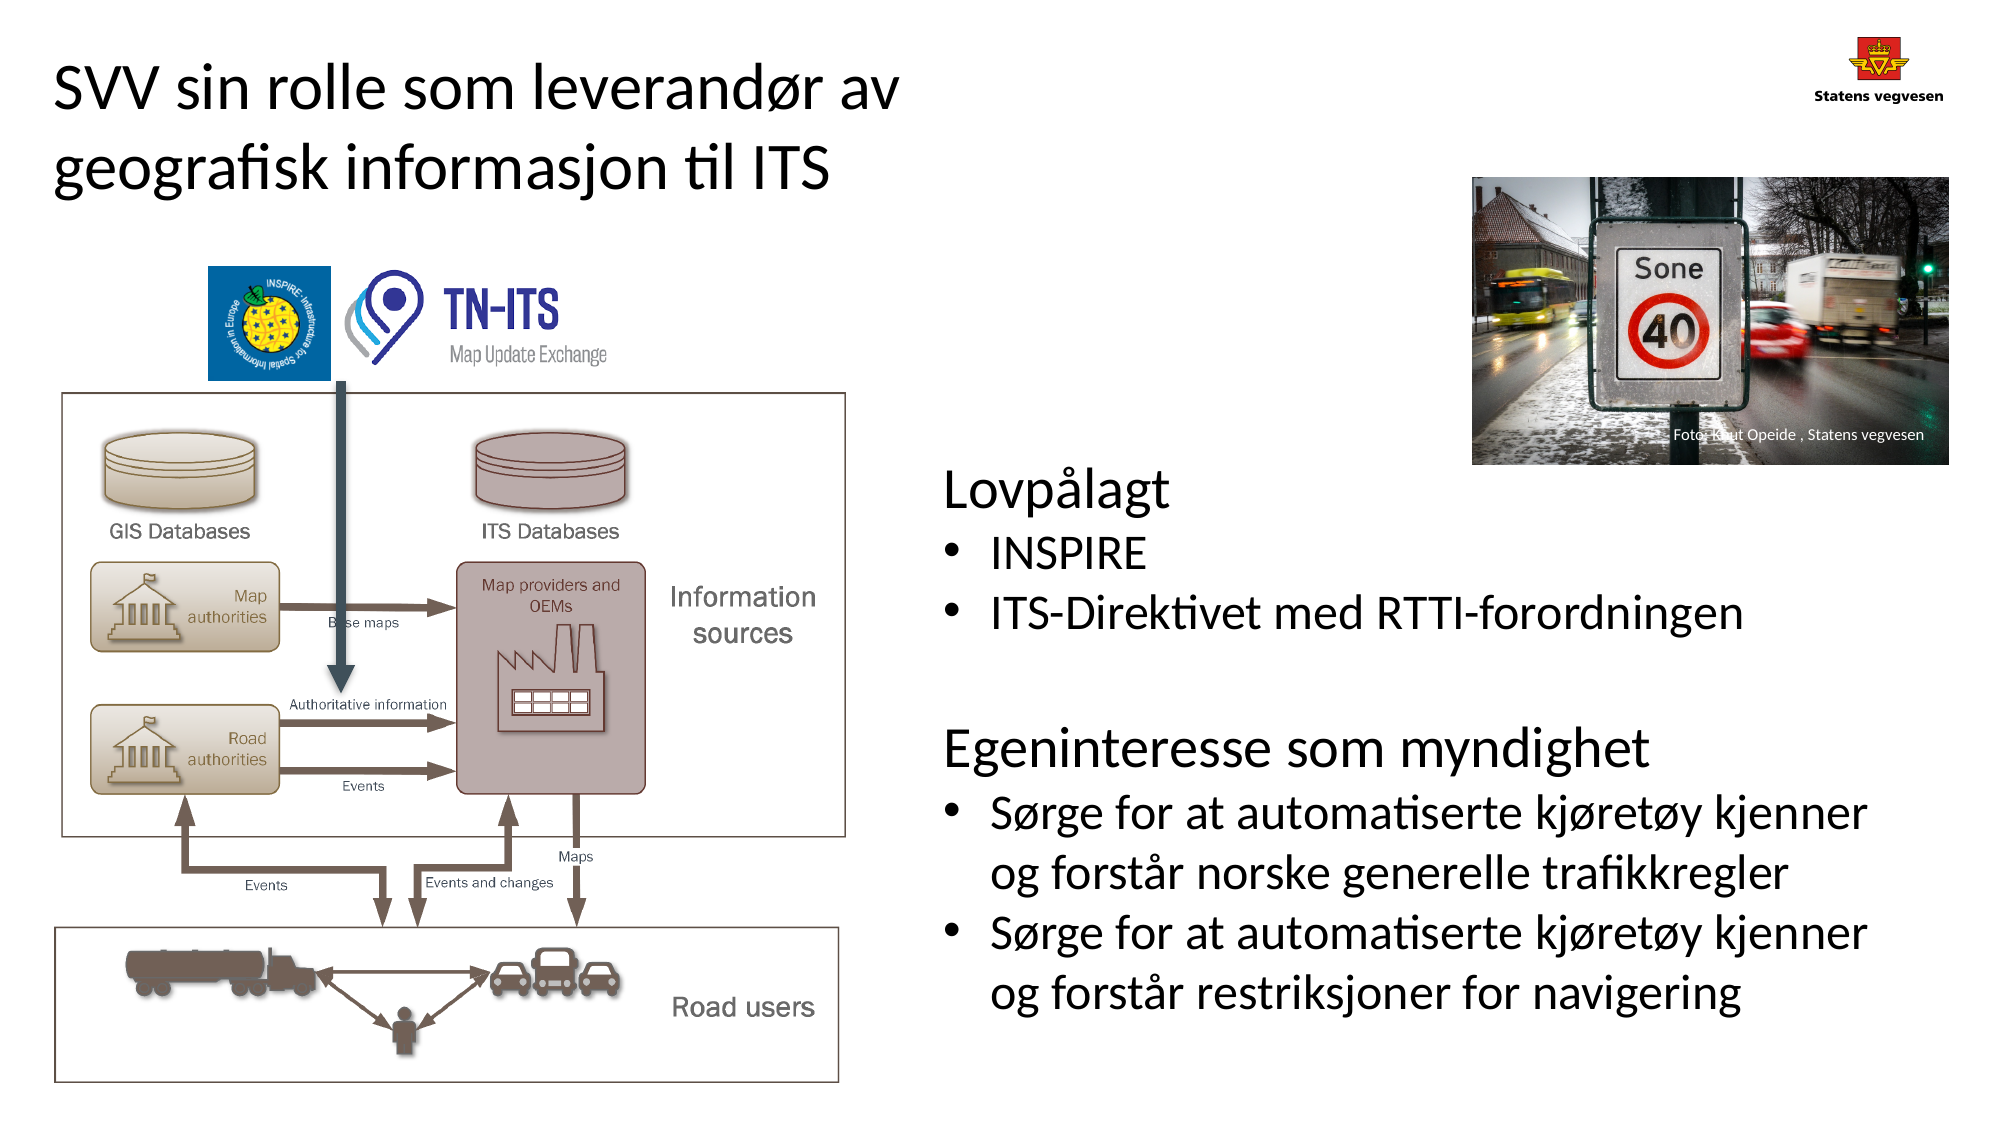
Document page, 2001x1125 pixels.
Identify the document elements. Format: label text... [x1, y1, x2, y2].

title SVV sin rolle som leverandør av geografisk informasjon til ITS [54, 42, 1768, 244]
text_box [1472, 177, 1949, 466]
picture [1815, 37, 1943, 104]
text_box Lovpålagt INSPIRE ITS-Direktivet med RTTI-forordningen Egeninteresse som myndighet Sørge for at automatiserte kjøretøy kjenner og forstår norske generelle trafikkregler Sørge for at automatiserte kjøretøy kjenner og forstår restriksjoner for navigering [929, 442, 1922, 1027]
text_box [208, 266, 618, 382]
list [54, 392, 846, 1083]
